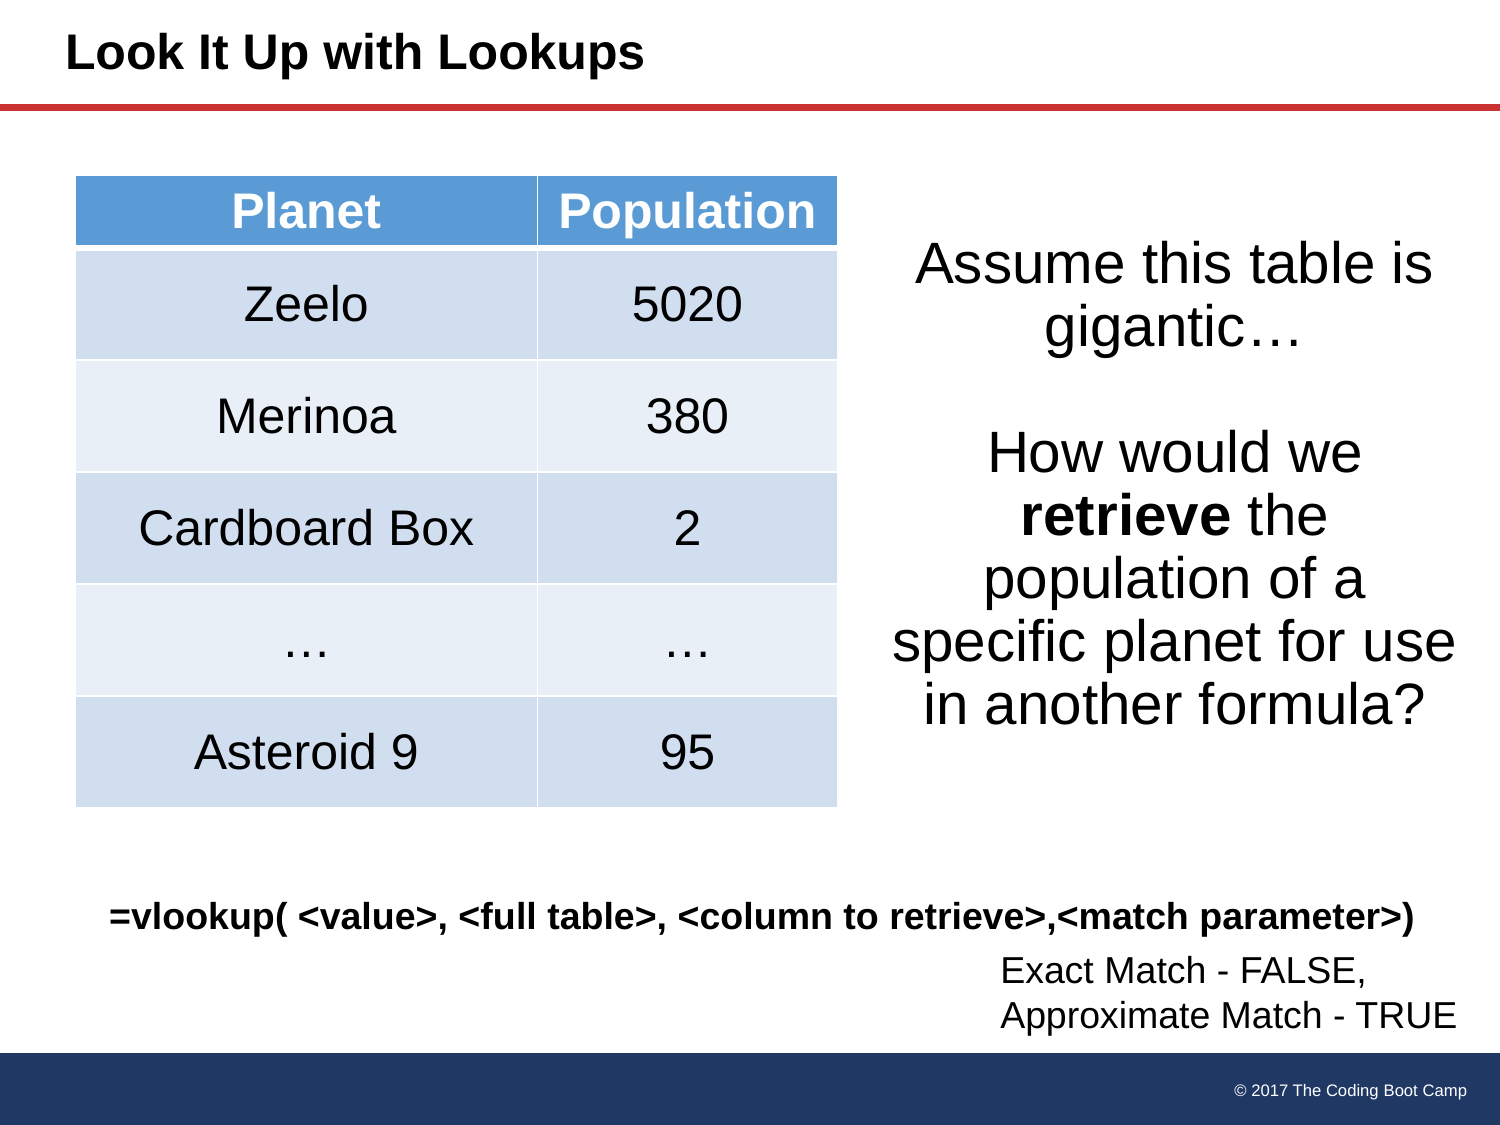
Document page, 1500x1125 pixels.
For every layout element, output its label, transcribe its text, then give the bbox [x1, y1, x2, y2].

table_cell Cardboard Box [76, 473, 537, 583]
table_header Planet [76, 176, 537, 245]
table_cell 2 [538, 473, 837, 583]
table_header Population [538, 176, 837, 245]
text_box Exact Match - FALSE, Approximate Match - TRUE [985, 938, 1473, 1044]
text_box =vlookup( <value>, <full table>, <column to retrieve>,<match parameter>) [49, 862, 1475, 973]
table_cell 5020 [538, 251, 837, 359]
table_cell Merinoa [76, 361, 537, 471]
text_box Assume this table is gigantic… How would we retrieve the population of a specific planet for use in another formula? [874, 212, 1475, 758]
table_cell Zeelo [76, 251, 537, 359]
table_cell 380 [538, 361, 837, 471]
table_cell … [538, 585, 837, 695]
table_cell 95 [538, 697, 837, 807]
title Look It Up with Lookups [50, 0, 948, 108]
table_cell Asteroid 9 [76, 697, 537, 807]
table_cell … [76, 585, 537, 695]
